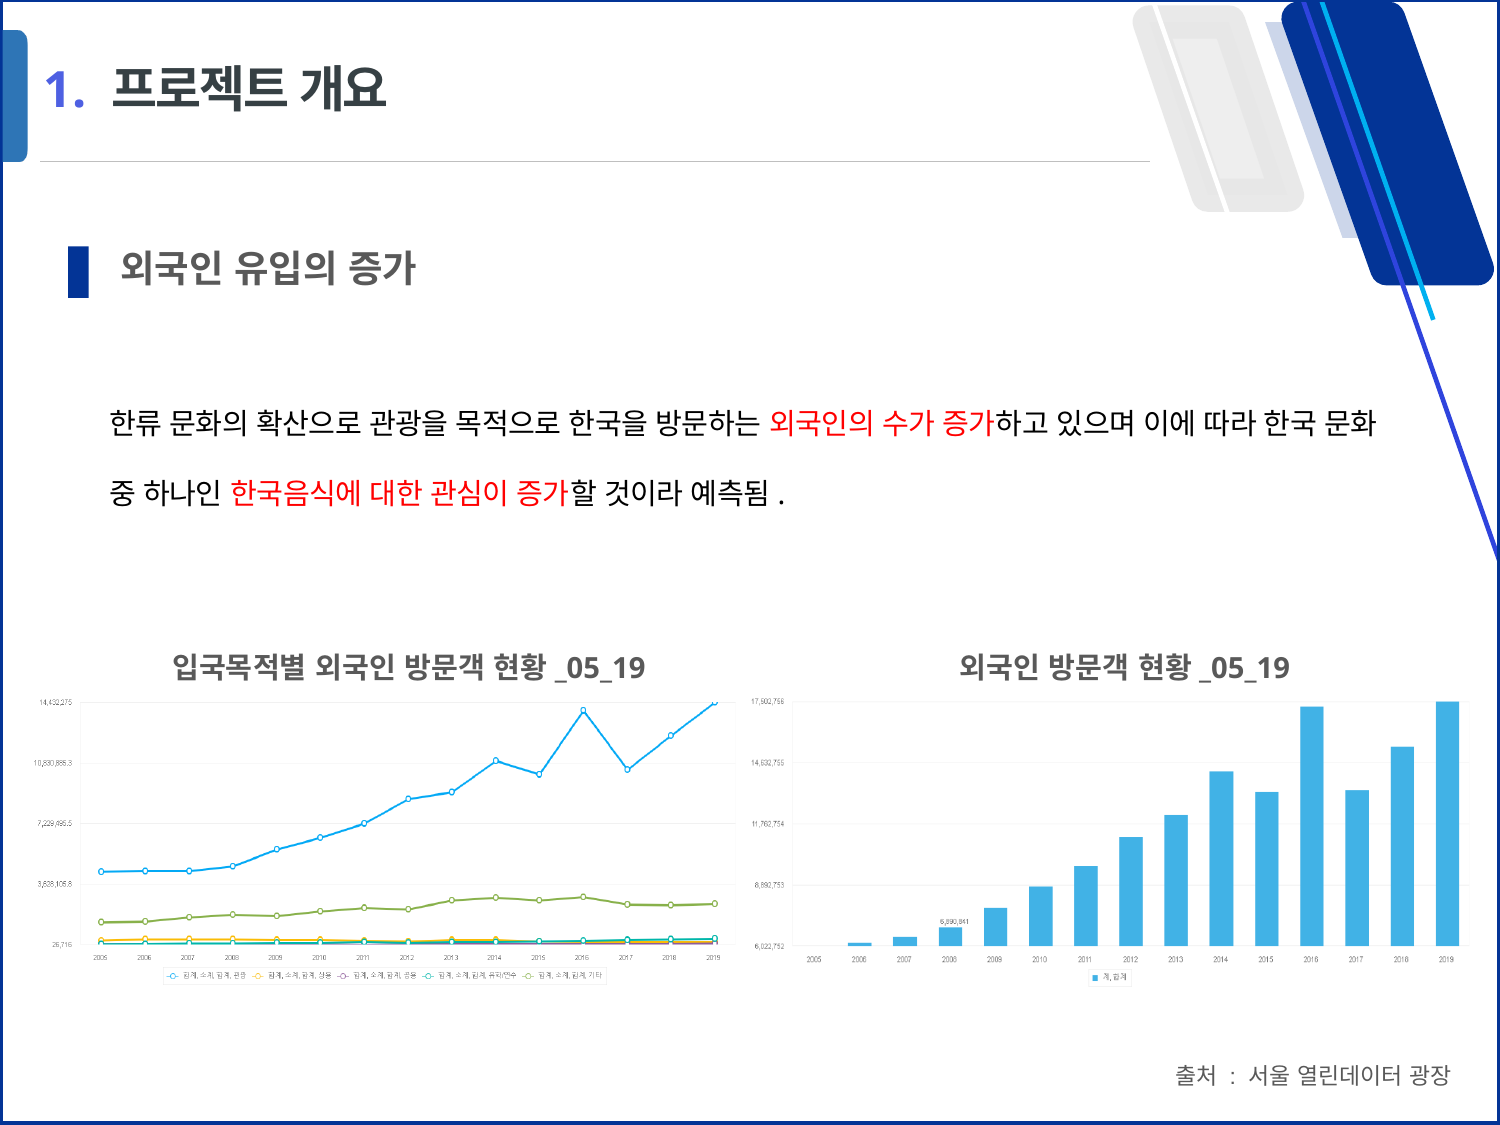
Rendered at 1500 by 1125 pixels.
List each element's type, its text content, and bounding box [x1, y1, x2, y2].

picture [33, 698, 736, 985]
picture [749, 698, 1470, 987]
text_box 입국목적별 외국인 방문객 현황_05_19 [157, 641, 661, 692]
text_box [67, 245, 90, 299]
picture [2, 30, 28, 162]
text_box 1. 프로젝트 개요 [29, 49, 1196, 125]
text_box 외국인 유입의 증가 [105, 237, 433, 298]
text_box 출처 : 서울 열린데이터 광장 [1069, 1053, 1468, 1097]
text_box 외국인 방문객 현황_05_19 [945, 642, 1306, 692]
text_box 한류 문화의 확산으로 관광을 목적으로 한국을 방문하는 외국인의 수가 증가하고 있으며 이에 따라 한국 문화 중 하나인 한국음식에 대한 관심이 증가할 것이라 예측됨. [94, 362, 1406, 518]
